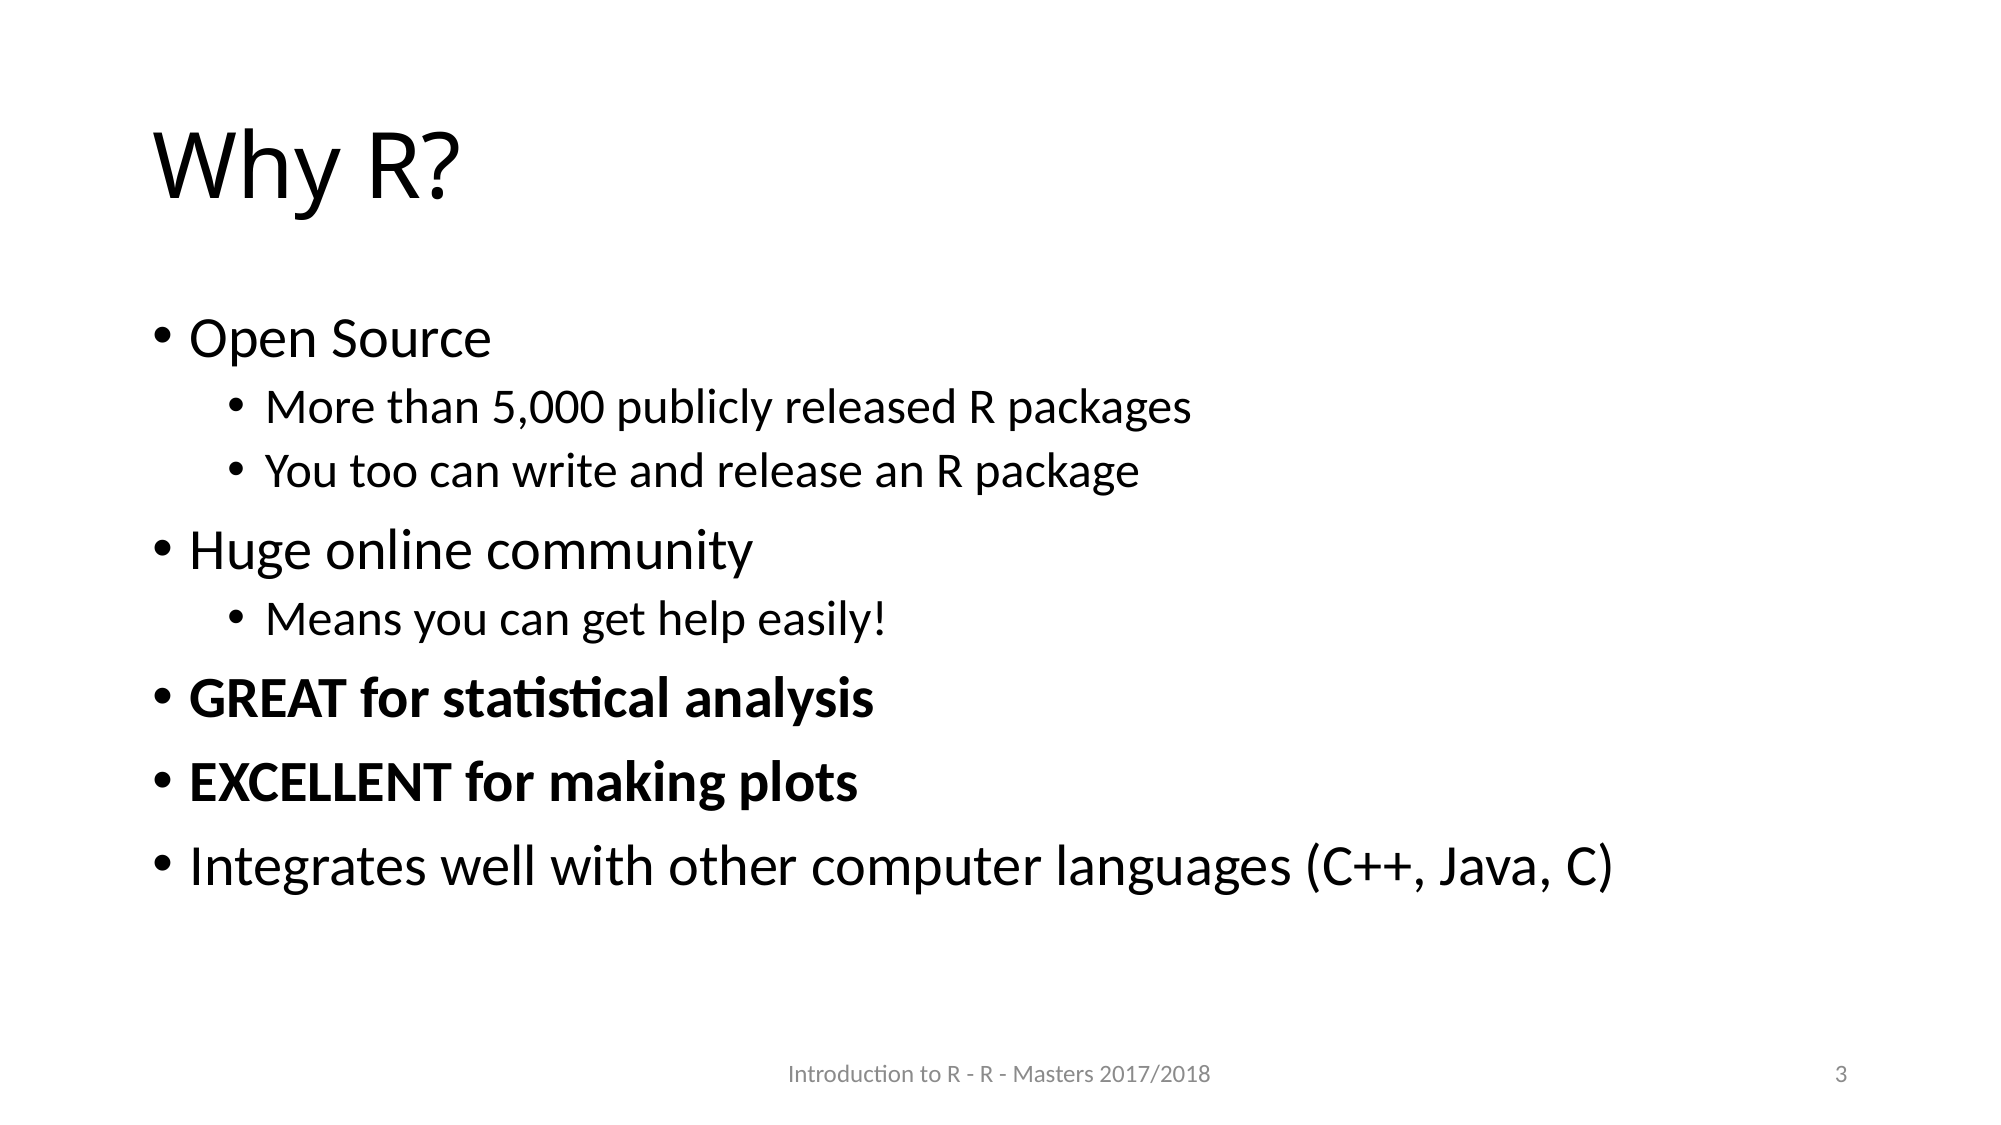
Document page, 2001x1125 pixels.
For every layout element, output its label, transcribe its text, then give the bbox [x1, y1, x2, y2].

footer Introduction to R - R - Masters 2017/2018 [662, 1042, 1338, 1103]
title Why R? [137, 59, 1863, 278]
slide_number 3 [1412, 1042, 1863, 1103]
list Open Source More than 5,000 publicly released R packages You too can write and release an R package Huge online community Means you can get help easily! GREAT for statistical analysis EXCELLENT for making plots Integrates well with other computer languages (C++, Java, C) [137, 299, 1863, 1014]
